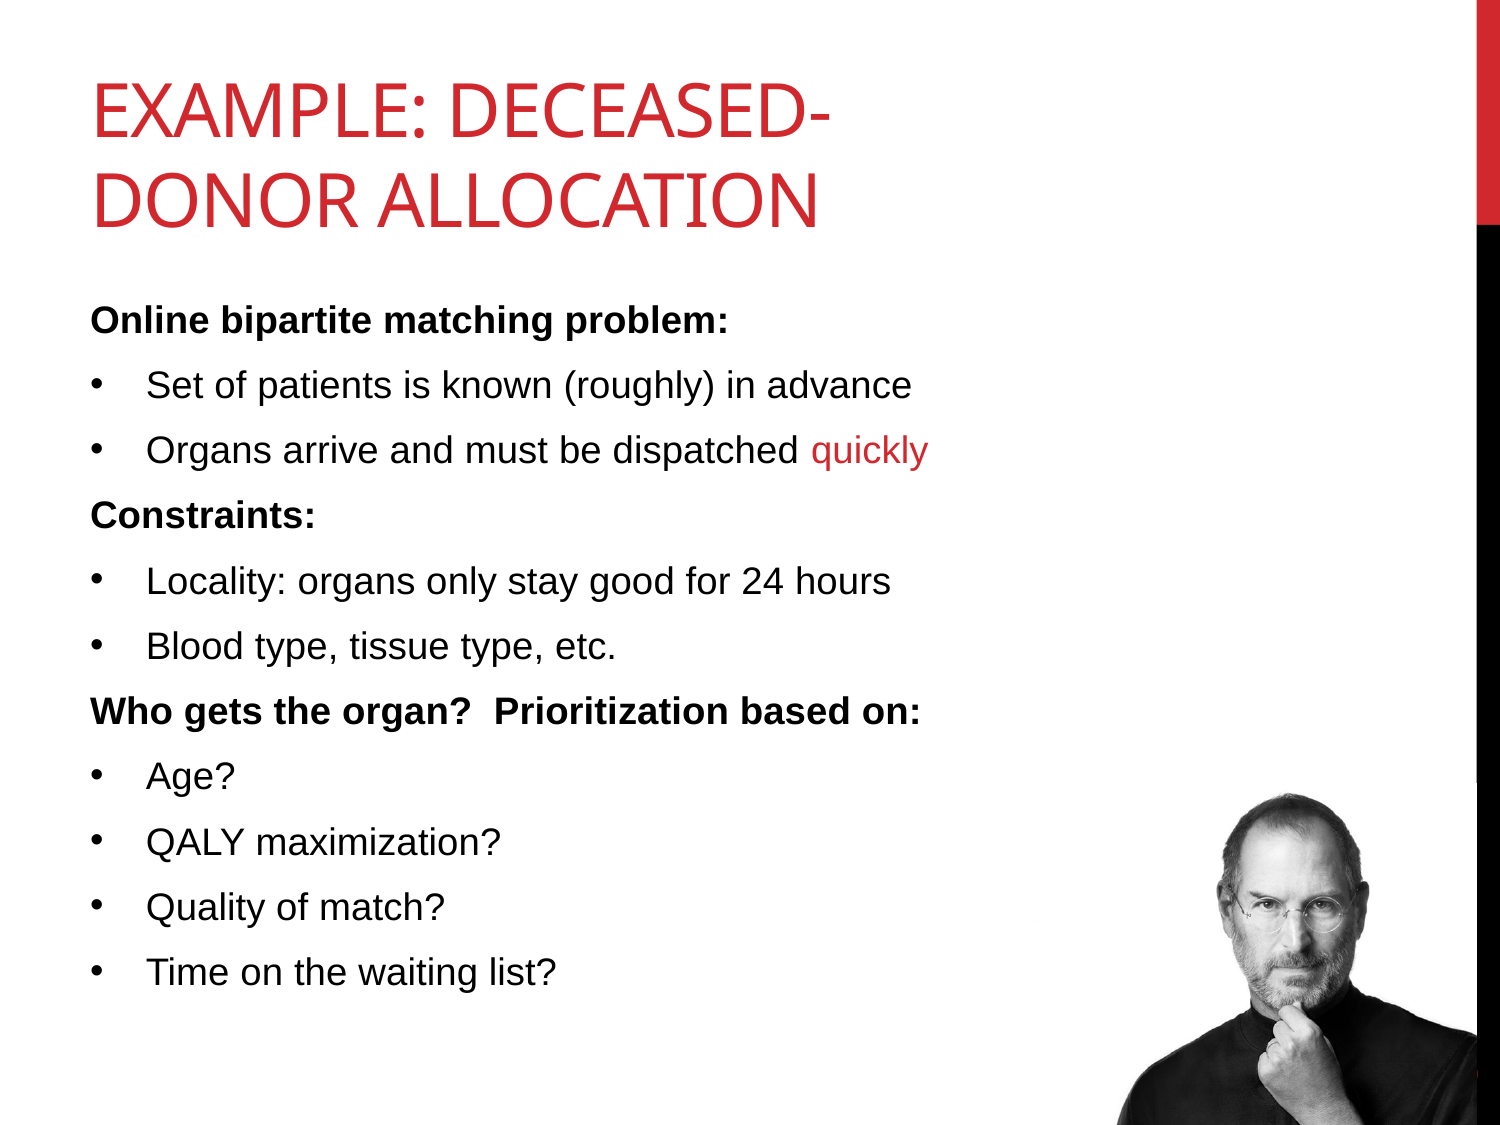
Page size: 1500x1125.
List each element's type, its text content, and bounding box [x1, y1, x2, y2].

list Online bipartite matching problem: Set of patients is known (roughly) in advance Organs arrive and must be dispatched quickly Constraints: Locality: organs only stay good for 24 hours Blood type, tissue type, etc. Who gets the organ? Prioritization based on: Age? QALY maximization? Quality of match? Time on the waiting list? [75, 287, 1325, 1005]
picture [893, 782, 1478, 1125]
title Example: Deceased-Donor Allocation [75, 25, 1025, 250]
